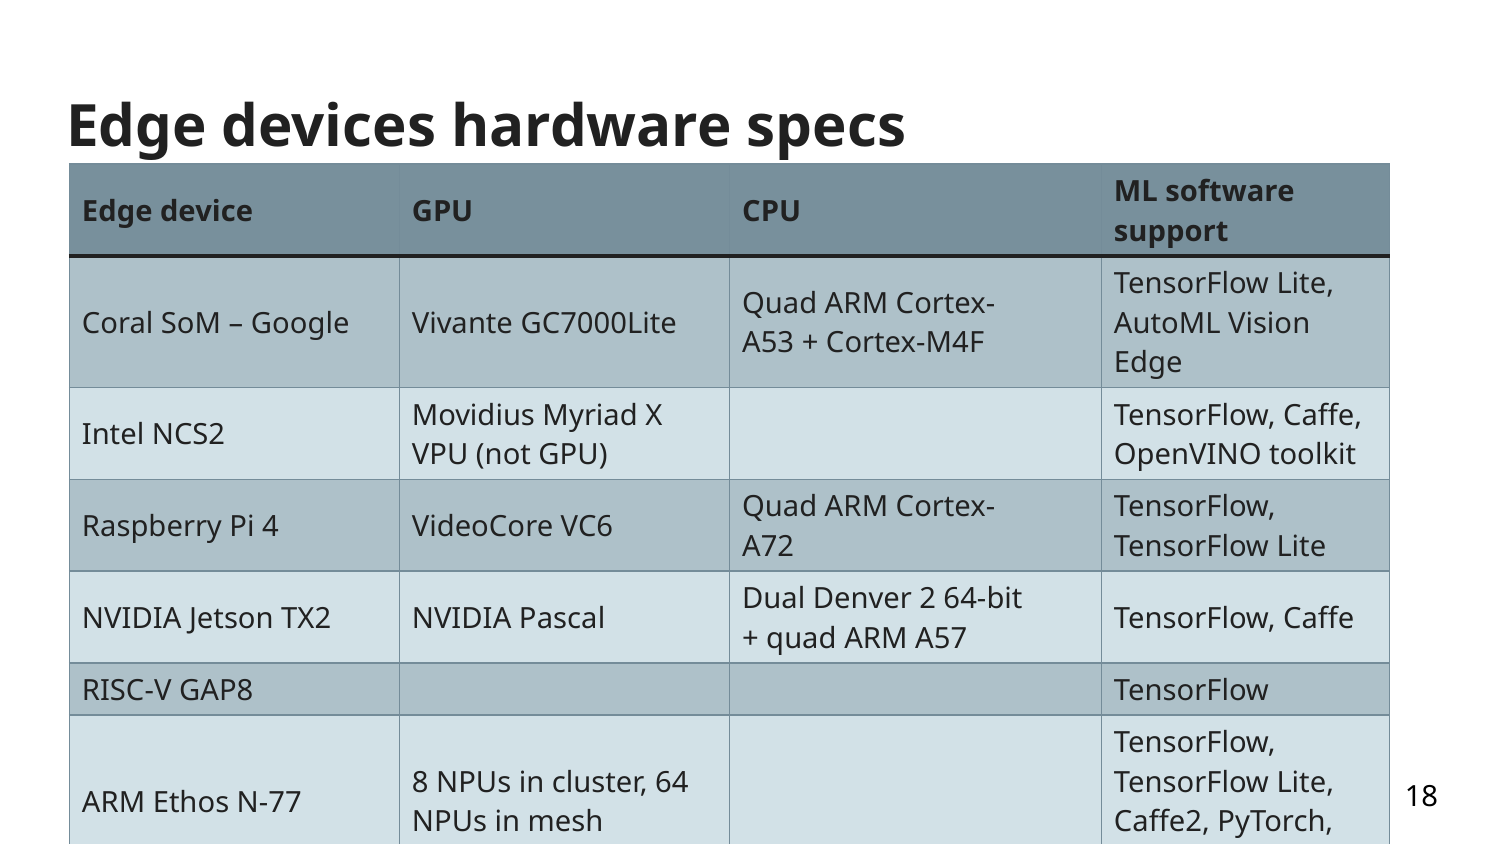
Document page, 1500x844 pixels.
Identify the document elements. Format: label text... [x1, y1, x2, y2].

table_header ML software support [1102, 165, 1389, 254]
table_cell Coral SoM – Google [70, 258, 399, 387]
table_cell Quad ARM Cortex- A72 [730, 480, 1101, 570]
table_cell TensorFlow, Caffe, OpenVINO toolkit [1102, 388, 1389, 479]
table_cell TensorFlow [1102, 664, 1389, 714]
table_cell [730, 388, 1101, 479]
table_cell TensorFlow, TensorFlow Lite [1102, 480, 1389, 570]
table_cell 8 NPUs in cluster, 64 NPUs in mesh [400, 716, 729, 844]
table_header GPU [400, 165, 729, 254]
table_cell Intel NCS2 [70, 388, 399, 479]
table_cell Quad ARM Cortex- A53 + Cortex-M4F [730, 258, 1101, 387]
table_cell NVIDIA Jetson TX2 [70, 572, 399, 662]
table_cell [730, 716, 1101, 844]
table_cell TensorFlow, TensorFlow Lite, Caffe2, PyTorch, MXNet, ONNX [1102, 716, 1389, 844]
table_cell Dual Denver 2 64-bit + quad ARM A57 [730, 572, 1101, 662]
table_header CPU [730, 165, 1101, 254]
table_cell RISC-V GAP8 [70, 664, 399, 714]
table_cell ARM Ethos N-77 [70, 716, 399, 844]
table_cell [730, 664, 1101, 714]
slide_number 18 [1390, 764, 1480, 830]
table_cell TensorFlow Lite, AutoML Vision Edge [1102, 258, 1389, 387]
table_cell TensorFlow, Caffe [1102, 572, 1389, 662]
table_header Edge device [70, 165, 399, 254]
table_cell [400, 664, 729, 714]
table_cell VideoCore VC6 [400, 480, 729, 570]
title Edge devices hardware specs [51, 72, 1449, 167]
table_cell NVIDIA Pascal [400, 572, 729, 662]
table_cell Raspberry Pi 4 [70, 480, 399, 570]
table_cell Movidius Myriad X VPU (not GPU) [400, 388, 729, 479]
table_cell Vivante GC7000Lite [400, 258, 729, 387]
